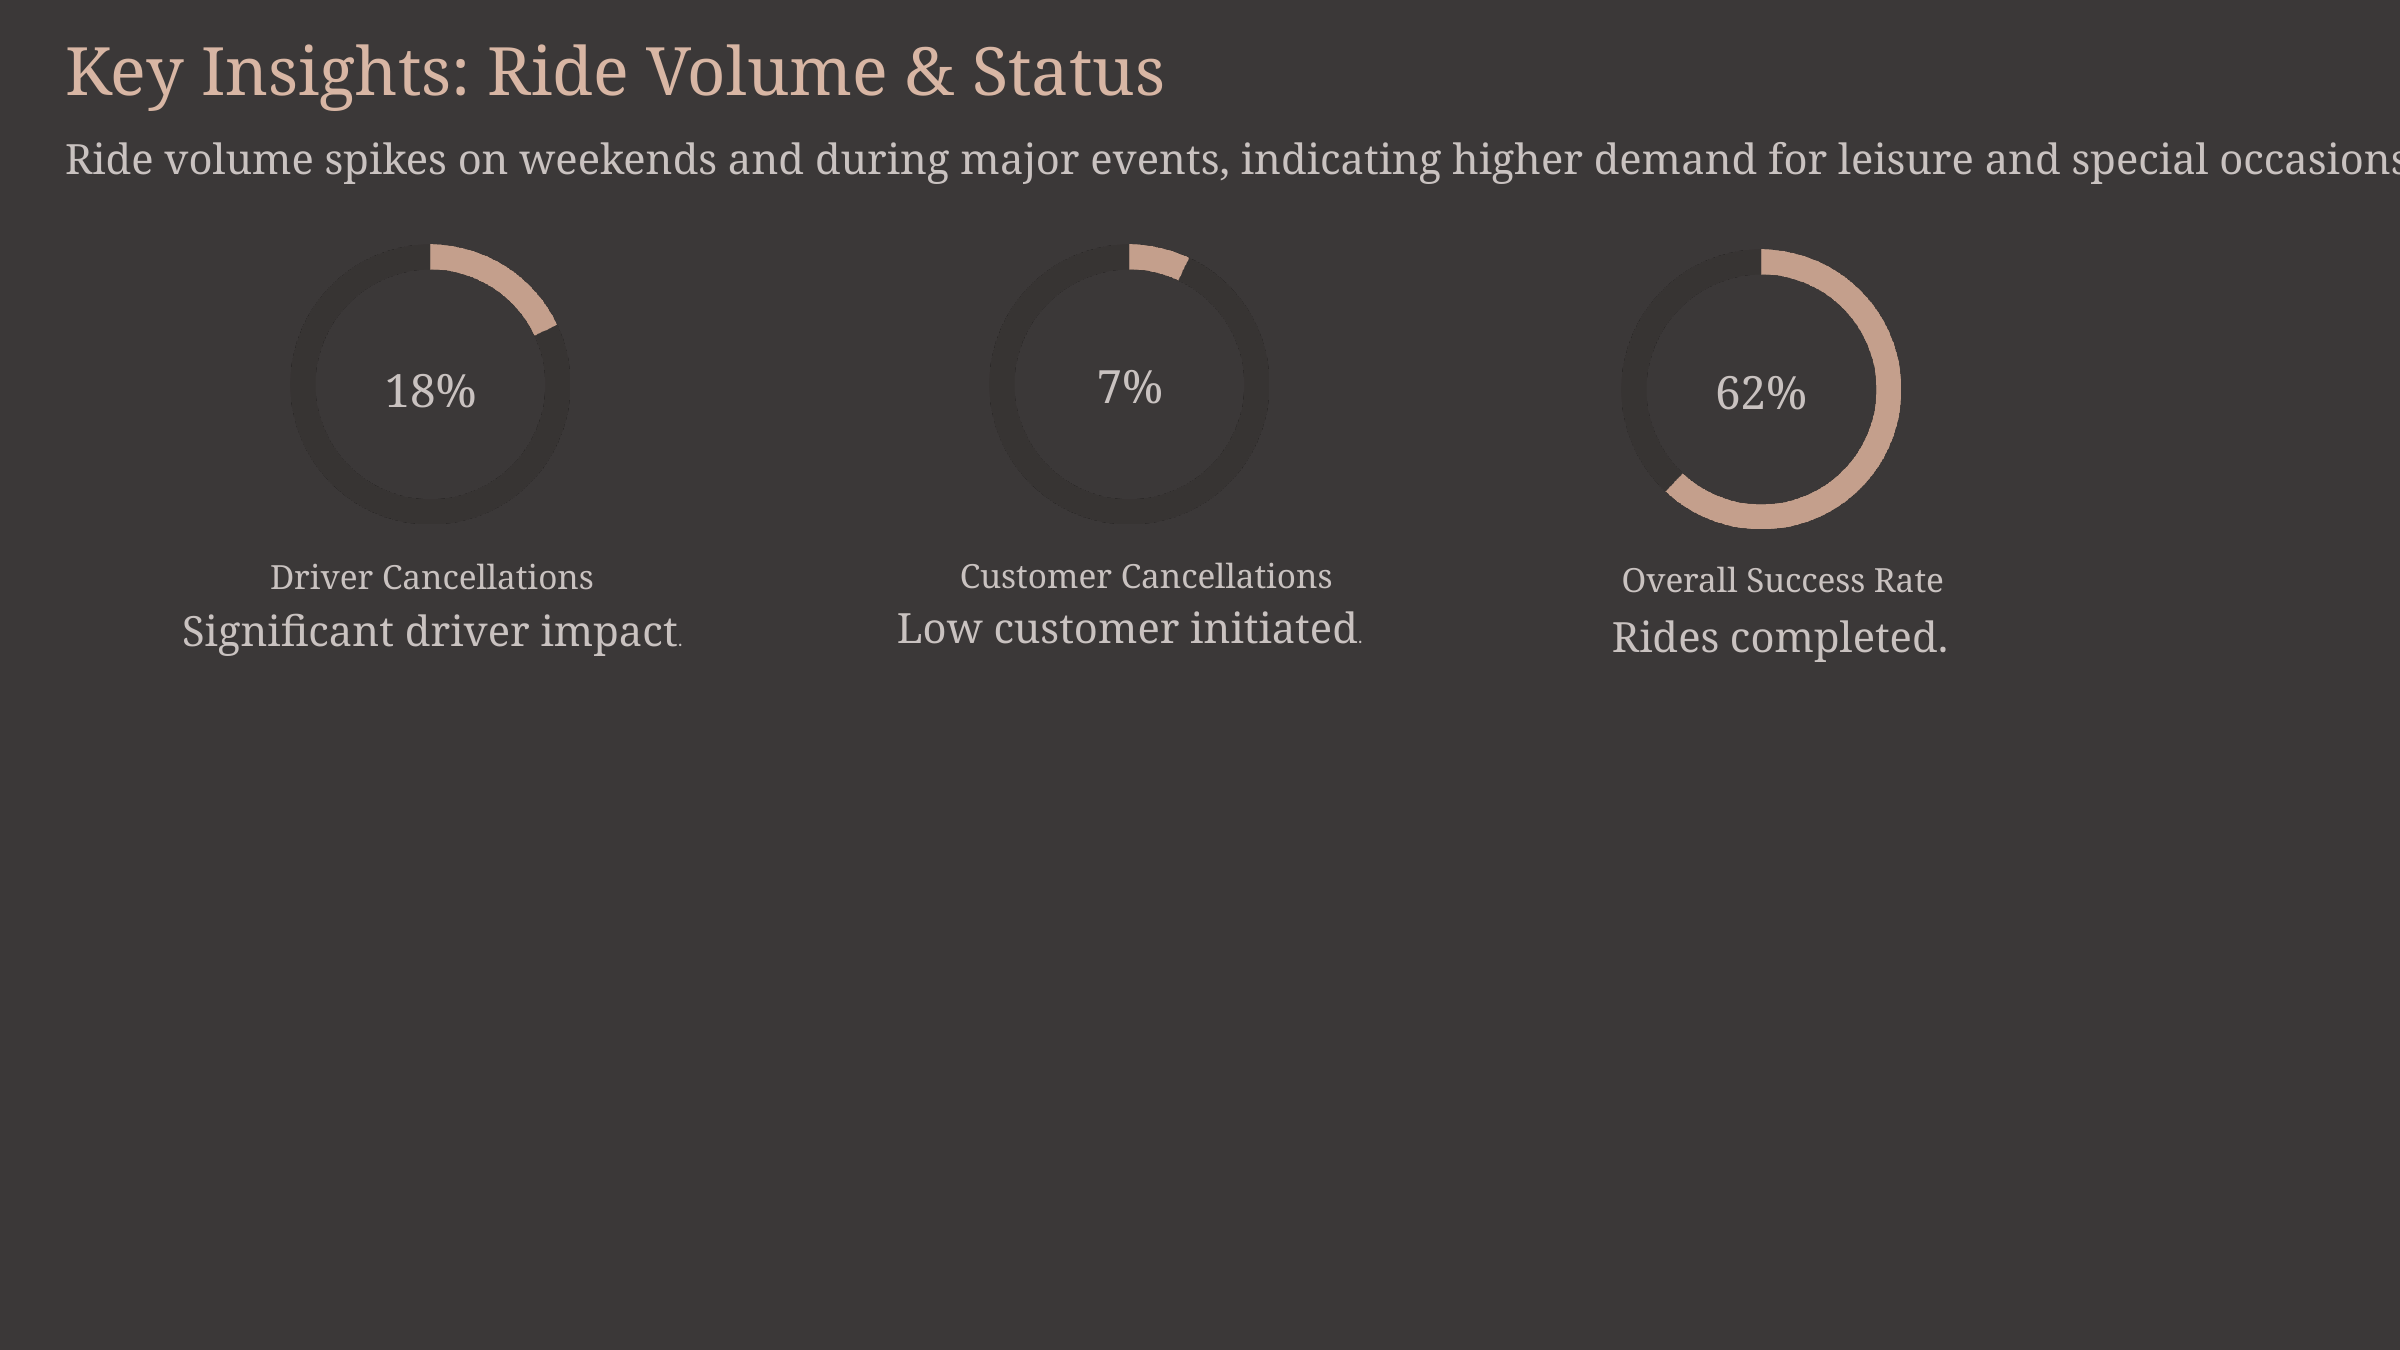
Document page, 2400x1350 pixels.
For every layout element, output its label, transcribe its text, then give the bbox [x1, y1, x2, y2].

picture [989, 244, 1269, 524]
text_box Significant driver impact. [0, 625, 989, 656]
text_box Driver Cancellations [316, 567, 549, 597]
text_box Ride volume spikes on weekends and during major events, indicating higher demand for leisure and special occasions. [65, 153, 1178, 184]
text_box Overall Success Rate [1646, 570, 1920, 623]
picture [290, 244, 570, 524]
text_box Customer Cancellations [1024, 567, 1269, 597]
picture [1621, 249, 1901, 529]
text_box Key Insights: Ride Volume & Status [65, 51, 796, 110]
text_box Low customer initiated. [573, 623, 1686, 664]
text_box Rides completed. [1223, 631, 2337, 683]
